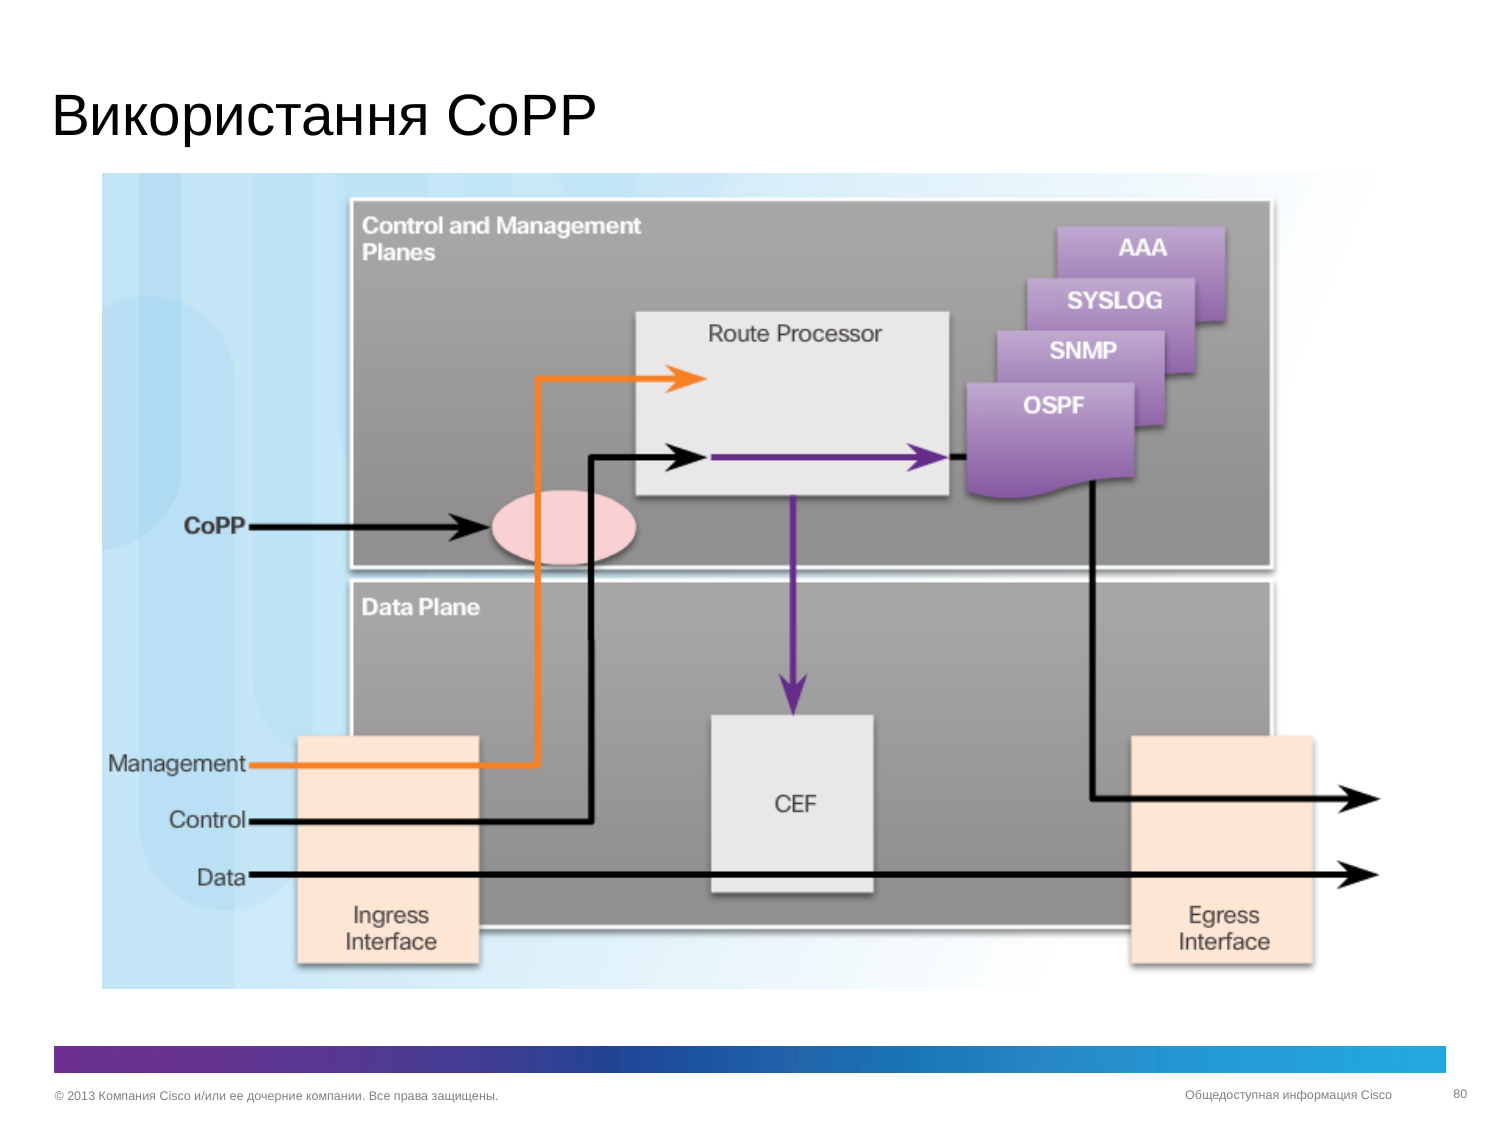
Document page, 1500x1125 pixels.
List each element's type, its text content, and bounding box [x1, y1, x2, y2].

title Використання СоРР [37, 17, 1489, 155]
picture [54, 1046, 1446, 1073]
picture [102, 173, 1398, 990]
